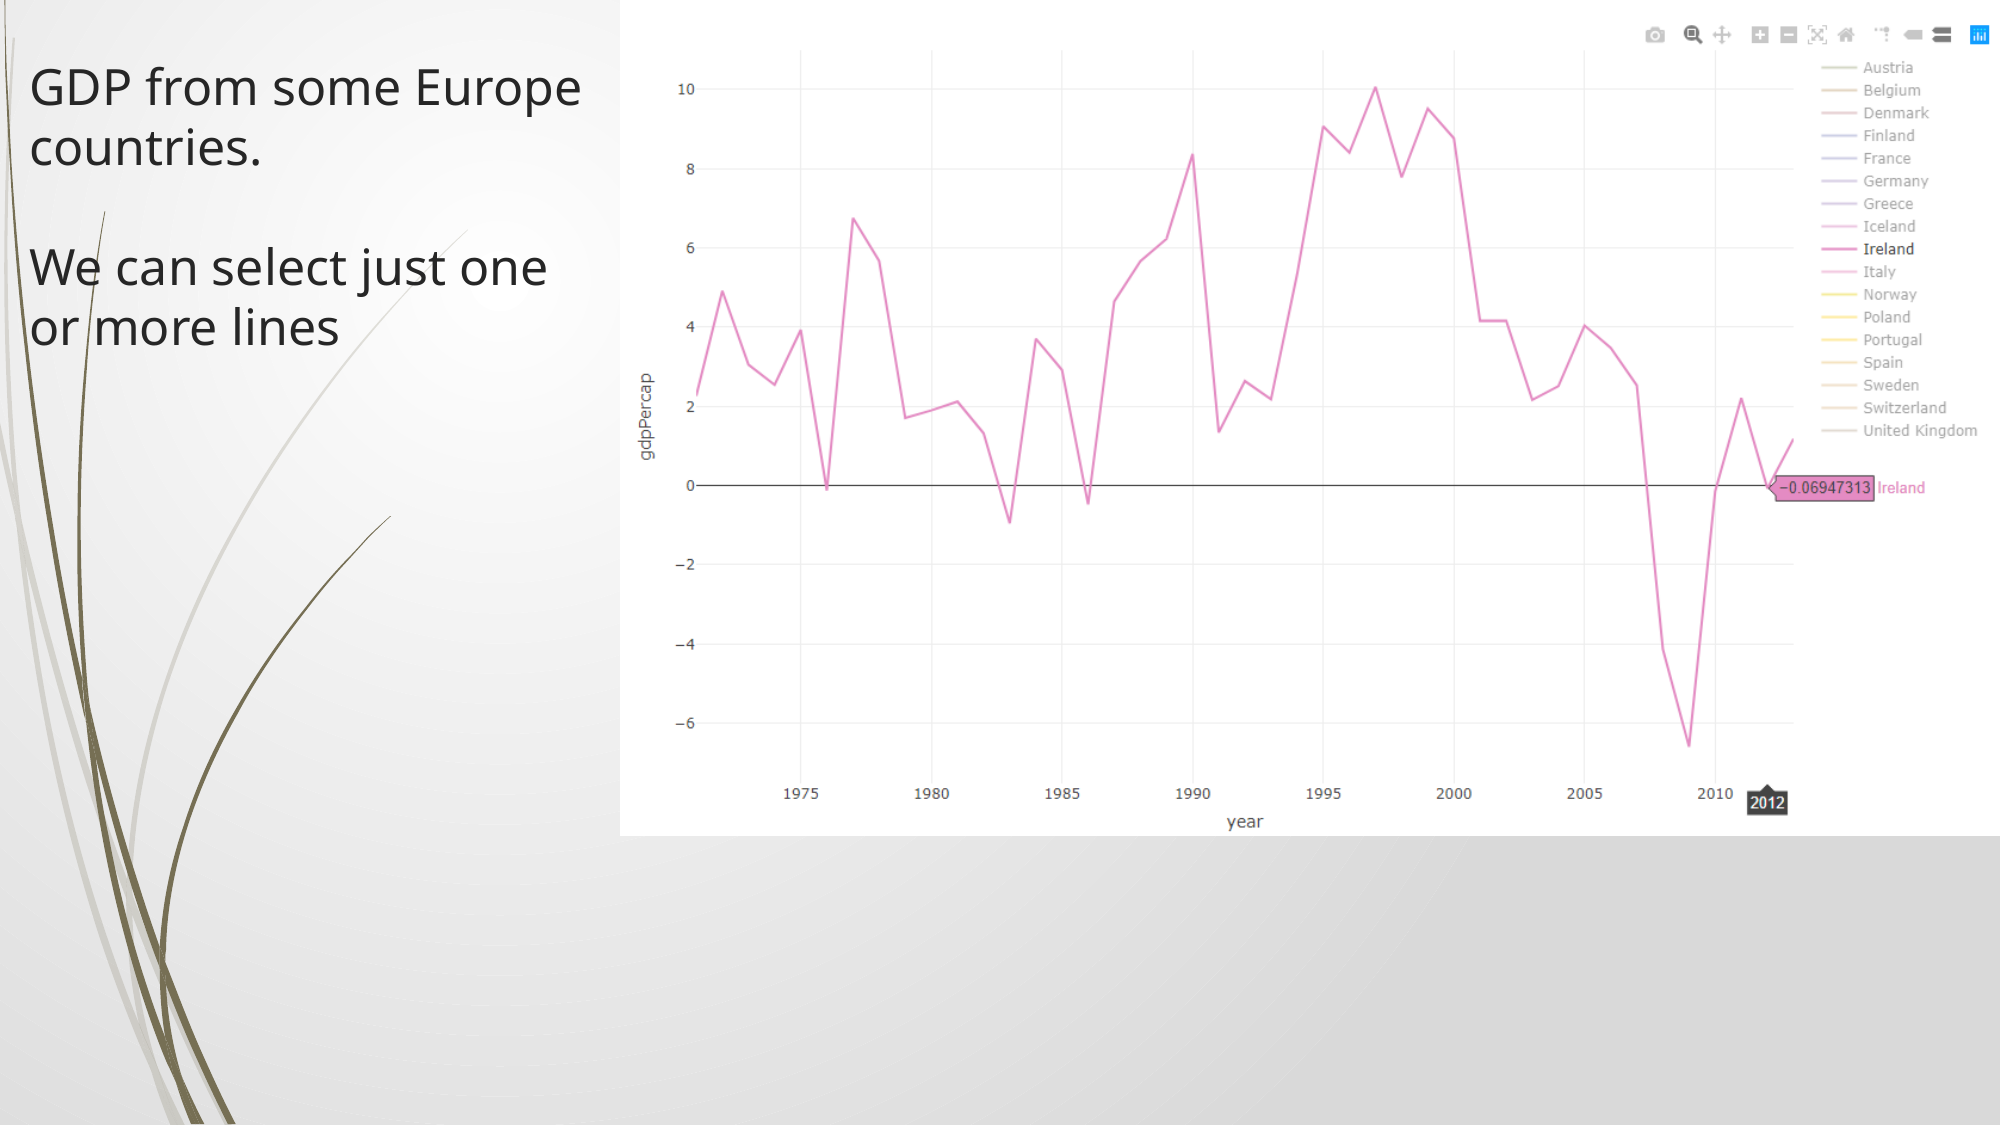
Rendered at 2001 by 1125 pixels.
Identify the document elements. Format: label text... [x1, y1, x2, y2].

text_box GDP from some Europe countries. We can select just one or more lines [14, 47, 615, 431]
picture [620, 0, 2000, 837]
